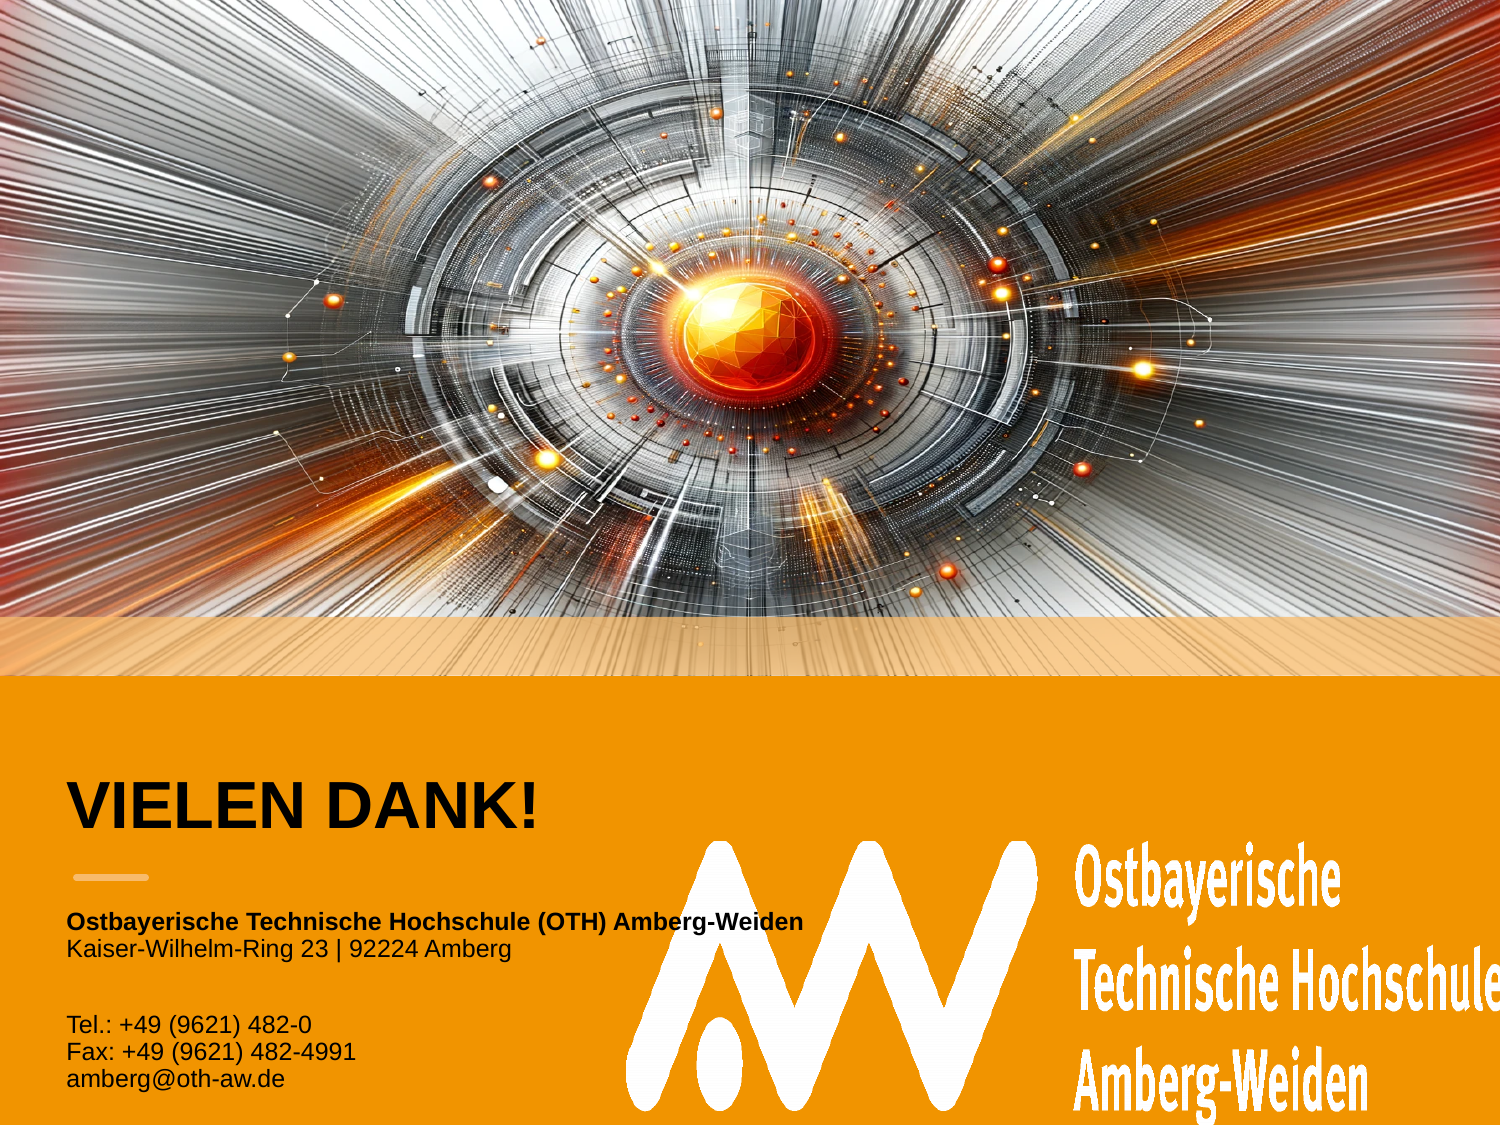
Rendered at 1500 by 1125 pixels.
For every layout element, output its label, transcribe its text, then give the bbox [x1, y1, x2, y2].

picture [625, 841, 1500, 1125]
picture [0, 0, 1500, 676]
list Ostbayerische Technische Hochschule (OTH) Amberg-Weiden Kaiser-Wilhelm-Ring 23 | 92224 Amberg Tel.: +49 (9621) 482-0 Fax: +49 (9621) 482-4991 amberg@oth-aw.de [66, 909, 1041, 1043]
title VIELEN DANK! [66, 771, 1434, 860]
